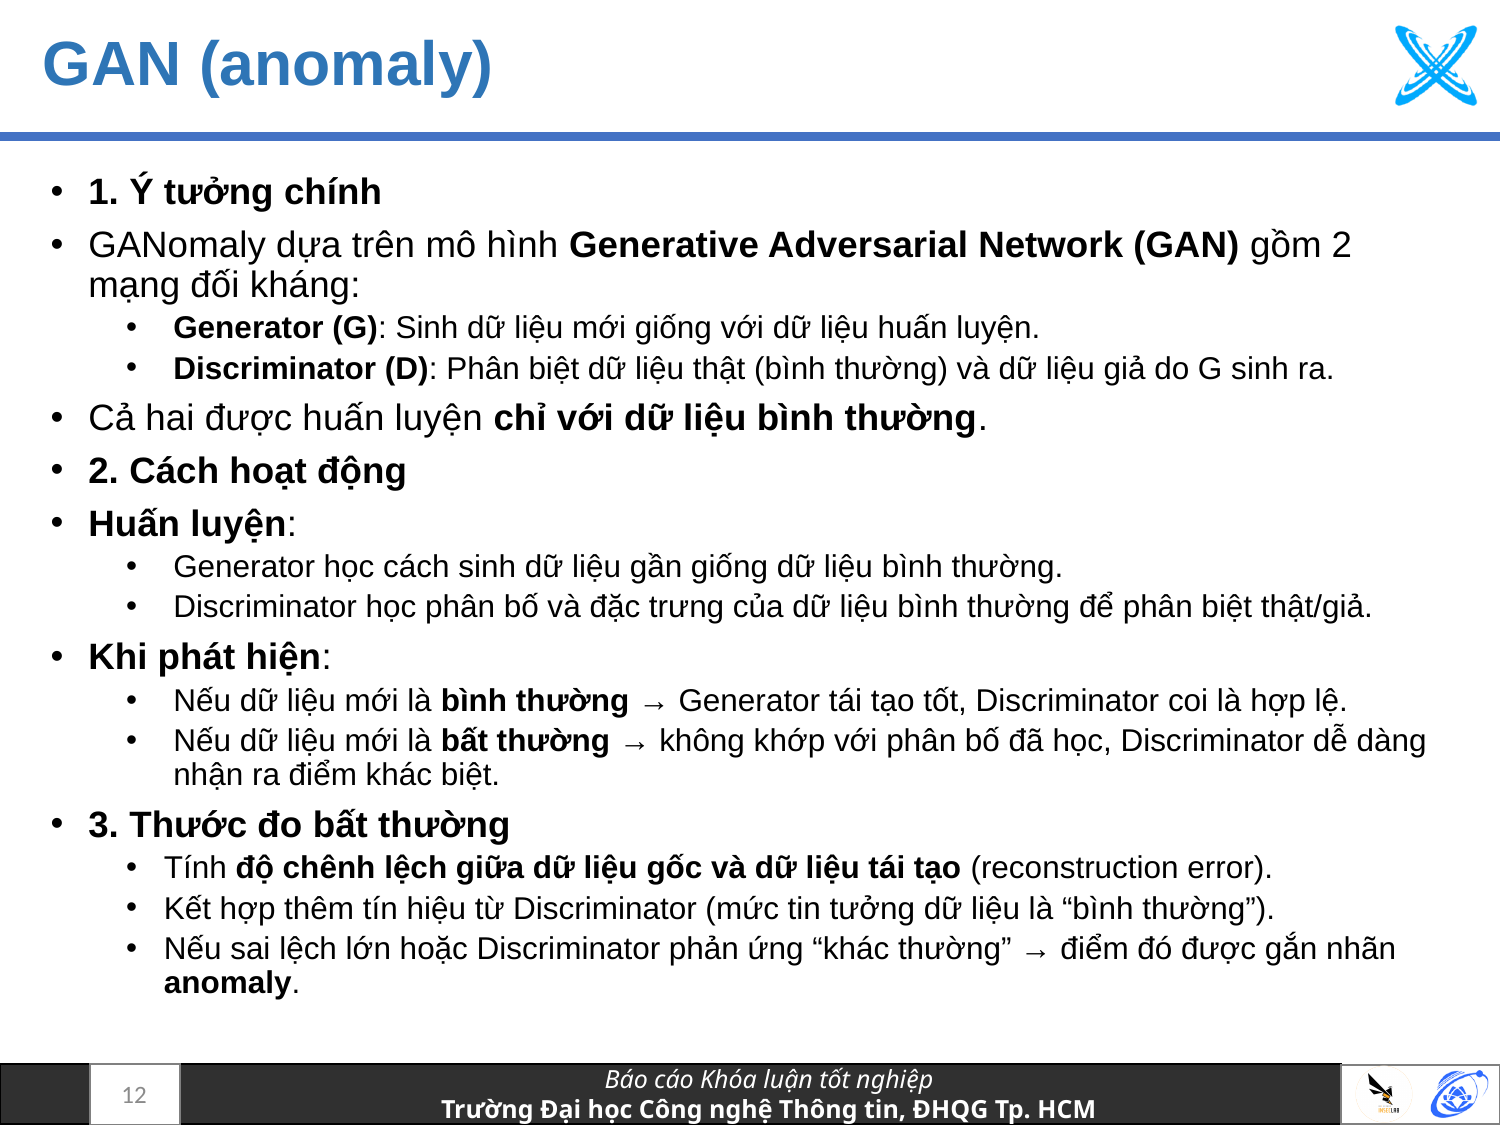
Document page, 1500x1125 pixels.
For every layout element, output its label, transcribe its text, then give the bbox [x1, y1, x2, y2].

list 1. Ý tưởng chính GANomaly dựa trên mô hình Generative Adversarial Network (GAN) gồm 2 mạng đối kháng: Generator (G): Sinh dữ liệu mới giống với dữ liệu huấn luyện. Discriminator (D): Phân biệt dữ liệu thật (bình thường) và dữ liệu giả do G sinh ra. Cả hai được huấn luyện chỉ với dữ liệu bình thường. 2. Cách hoạt động Huấn luyện: Generator học cách sinh dữ liệu gần giống dữ liệu bình thường. Discriminator học phân bố và đặc trưng của dữ liệu bình thường để phân biệt thật/giả. Khi phát hiện: Nếu dữ liệu mới là bình thường → Generator tái tạo tốt, Discriminator coi là hợp lệ. Nếu dữ liệu mới là bất thường → không khớp với phân bố đã học, Discriminator dễ dàng nhận ra điểm khác biệt. 3. Thước đo bất thường Tính độ chênh lệch giữa dữ liệu gốc và dữ liệu tái tạo (reconstruction error). Kết hợp thêm tín hiệu từ Discriminator (mức tin tưởng dữ liệu là “bình thường”). Nếu sai lệch lớn hoặc Discriminator phản ứng “khác thường” → điểm đó được gắn nhãn anomaly. [35, 165, 1446, 1034]
picture [1426, 1053, 1495, 1125]
slide_number 12 [95, 1063, 162, 1124]
picture [1377, 5, 1493, 125]
picture [1352, 1062, 1416, 1125]
title GAN (anomaly) [27, 23, 1376, 108]
